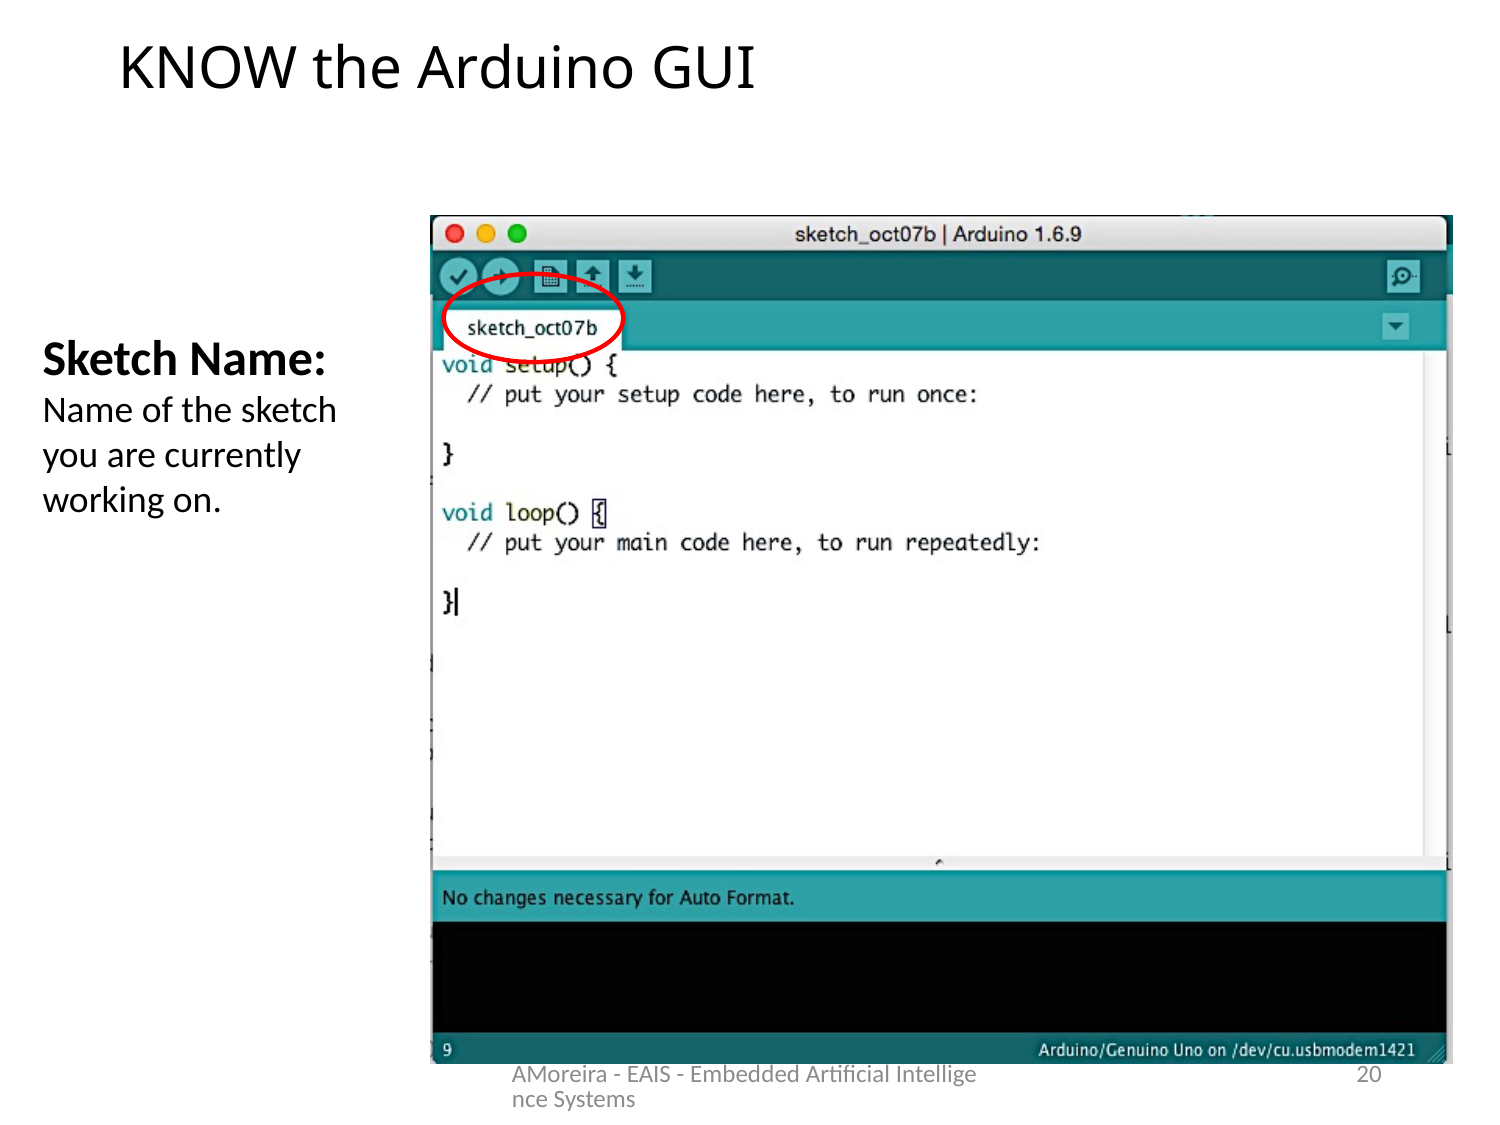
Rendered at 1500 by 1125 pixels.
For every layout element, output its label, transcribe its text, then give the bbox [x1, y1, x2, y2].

text_box Sketch Name: Name of the sketch you are currently working on. [27, 318, 381, 528]
footer AMoreira - EAIS - Embedded Artificial Intelligence Systems [496, 1064, 1004, 1103]
slide_number 20 [1059, 1064, 1397, 1103]
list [402, 215, 1481, 1064]
title KNOW the Arduino GUI [103, 3, 1397, 137]
